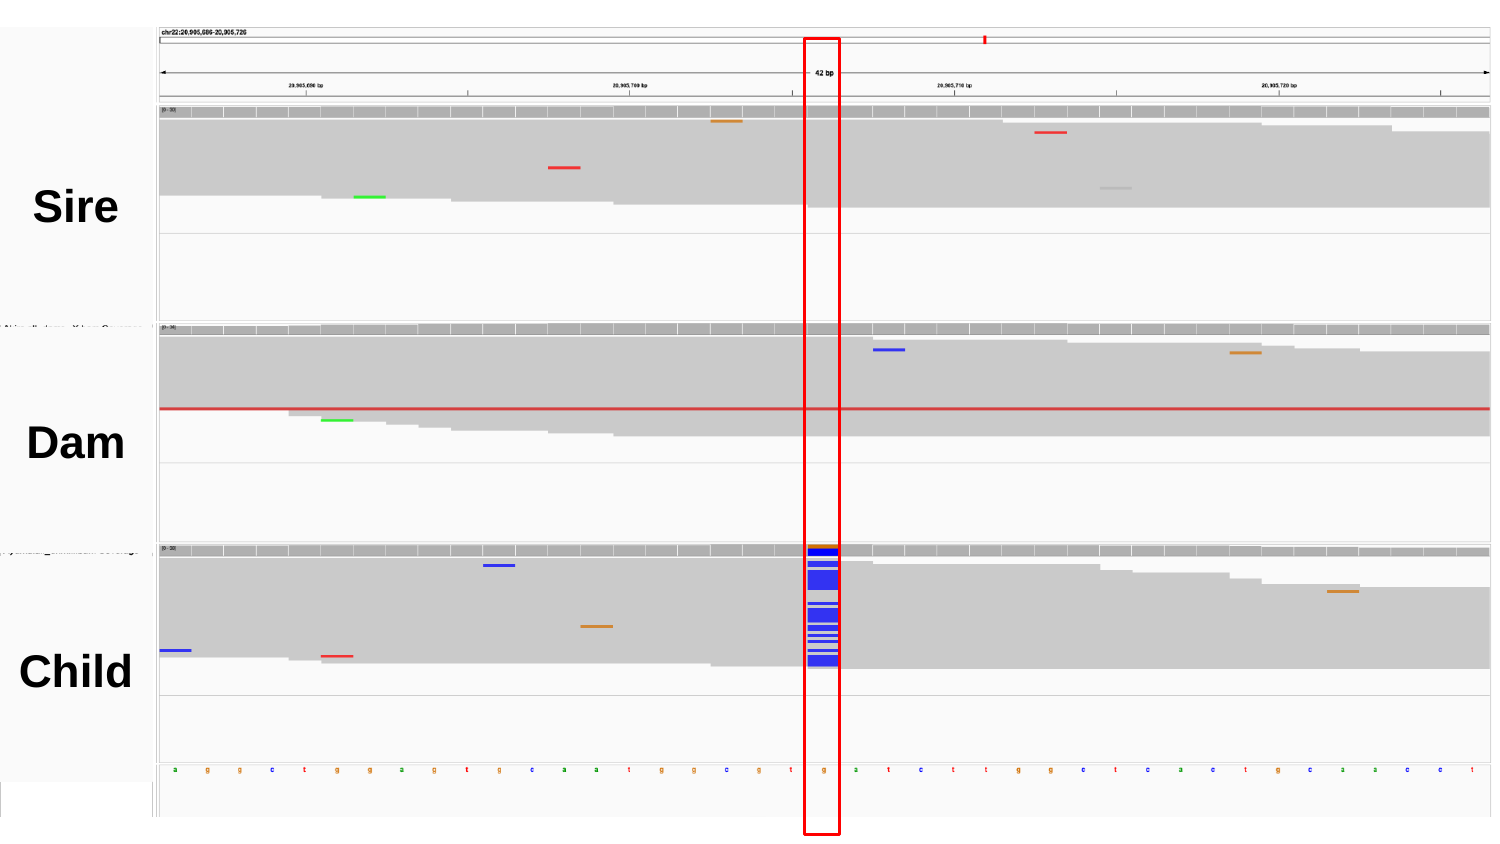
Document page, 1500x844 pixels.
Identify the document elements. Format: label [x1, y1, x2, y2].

text_box [804, 825, 840, 835]
picture [0, 26, 1500, 817]
